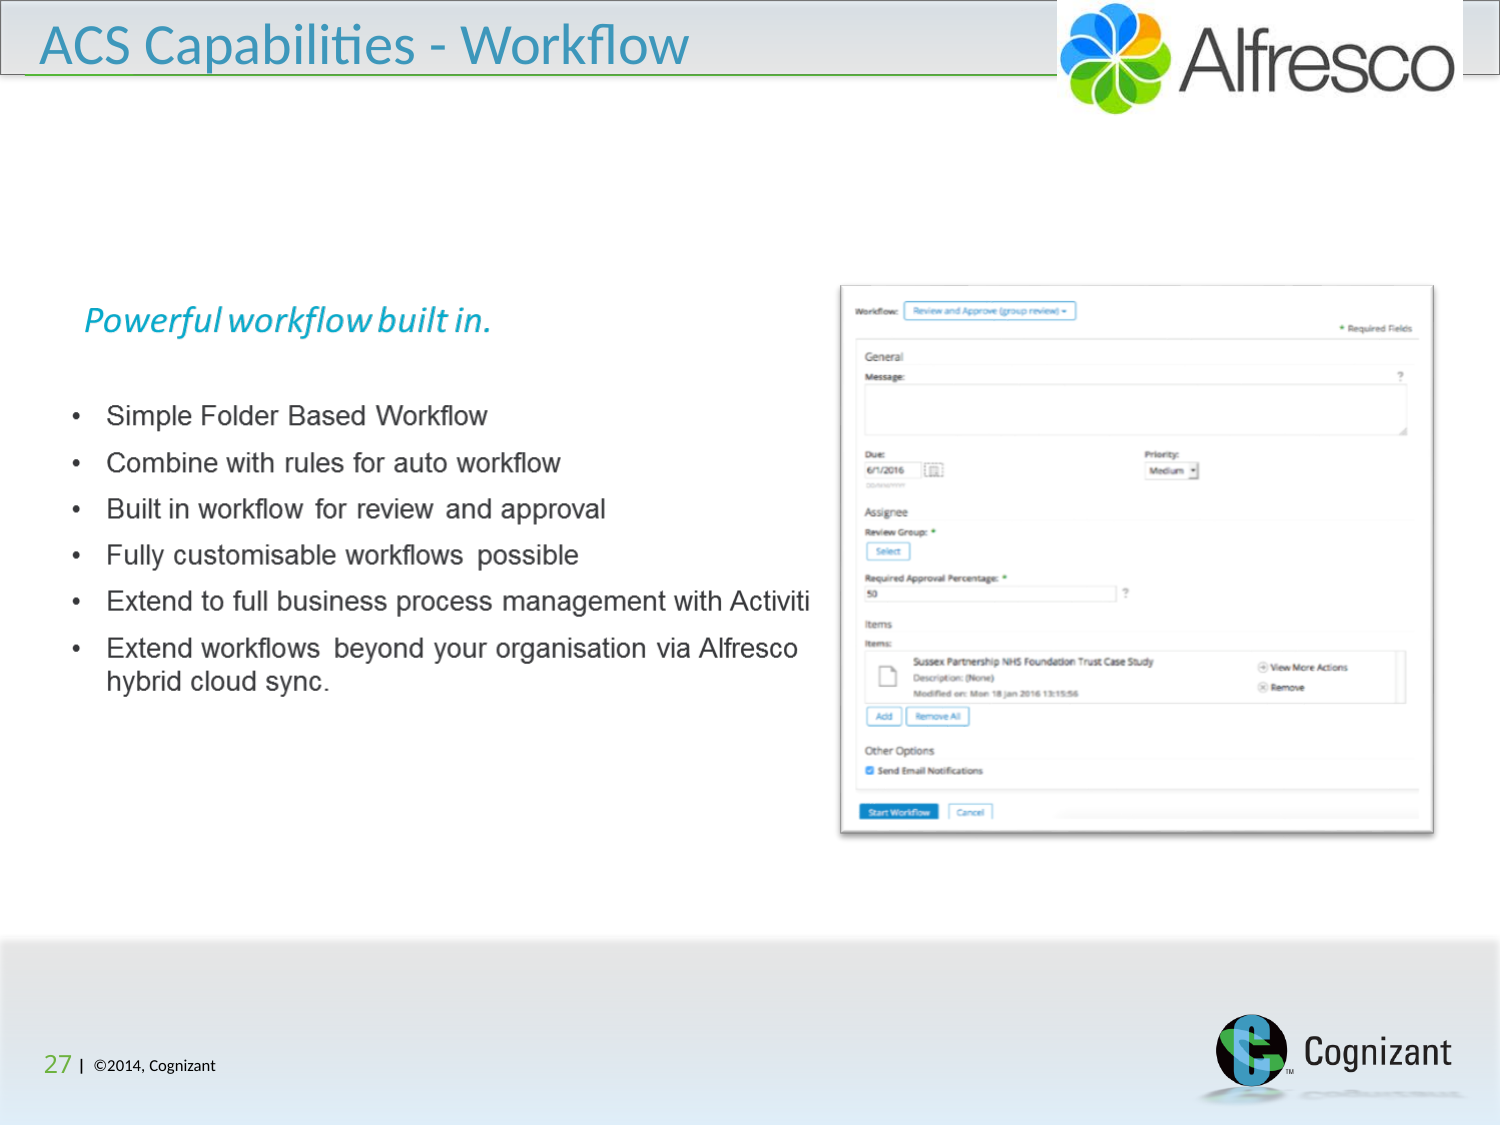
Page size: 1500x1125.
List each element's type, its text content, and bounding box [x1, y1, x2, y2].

picture [1057, 0, 1463, 118]
title ACS Capabilities - Workflow [24, 0, 1055, 83]
picture [1165, 1006, 1488, 1125]
picture [55, 277, 1445, 848]
slide_number 27 [12, 1037, 88, 1113]
